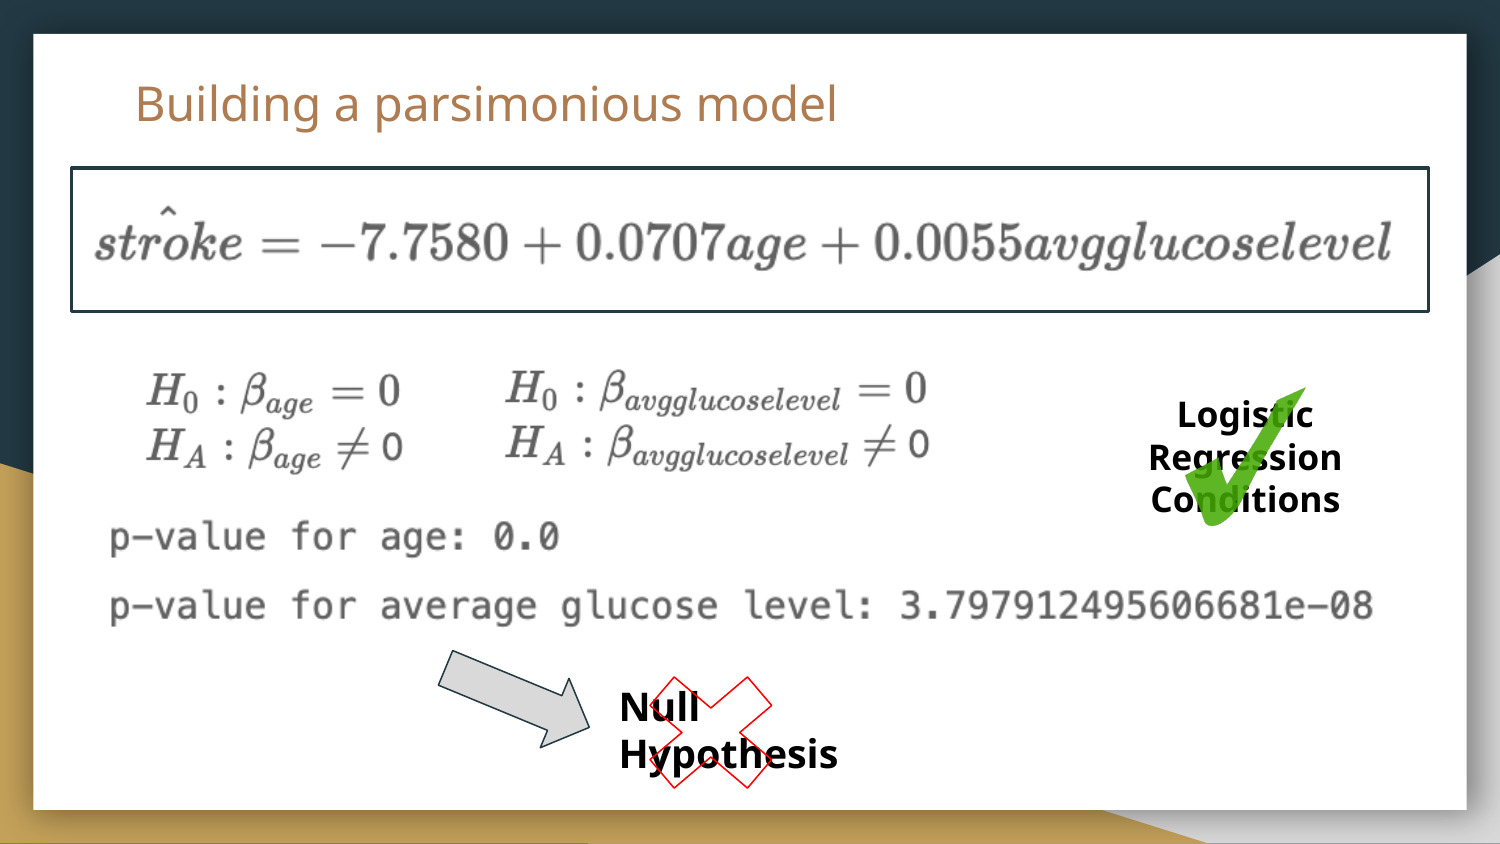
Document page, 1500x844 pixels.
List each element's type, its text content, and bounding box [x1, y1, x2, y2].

text_box Logistic Regression Conditions [1110, 377, 1381, 504]
picture [73, 169, 1427, 311]
text_box [649, 676, 772, 789]
text_box Null Hypothesis [603, 666, 897, 792]
title Building a parsimonious model [119, 58, 1381, 147]
text_box [438, 650, 590, 748]
picture [93, 342, 1407, 641]
